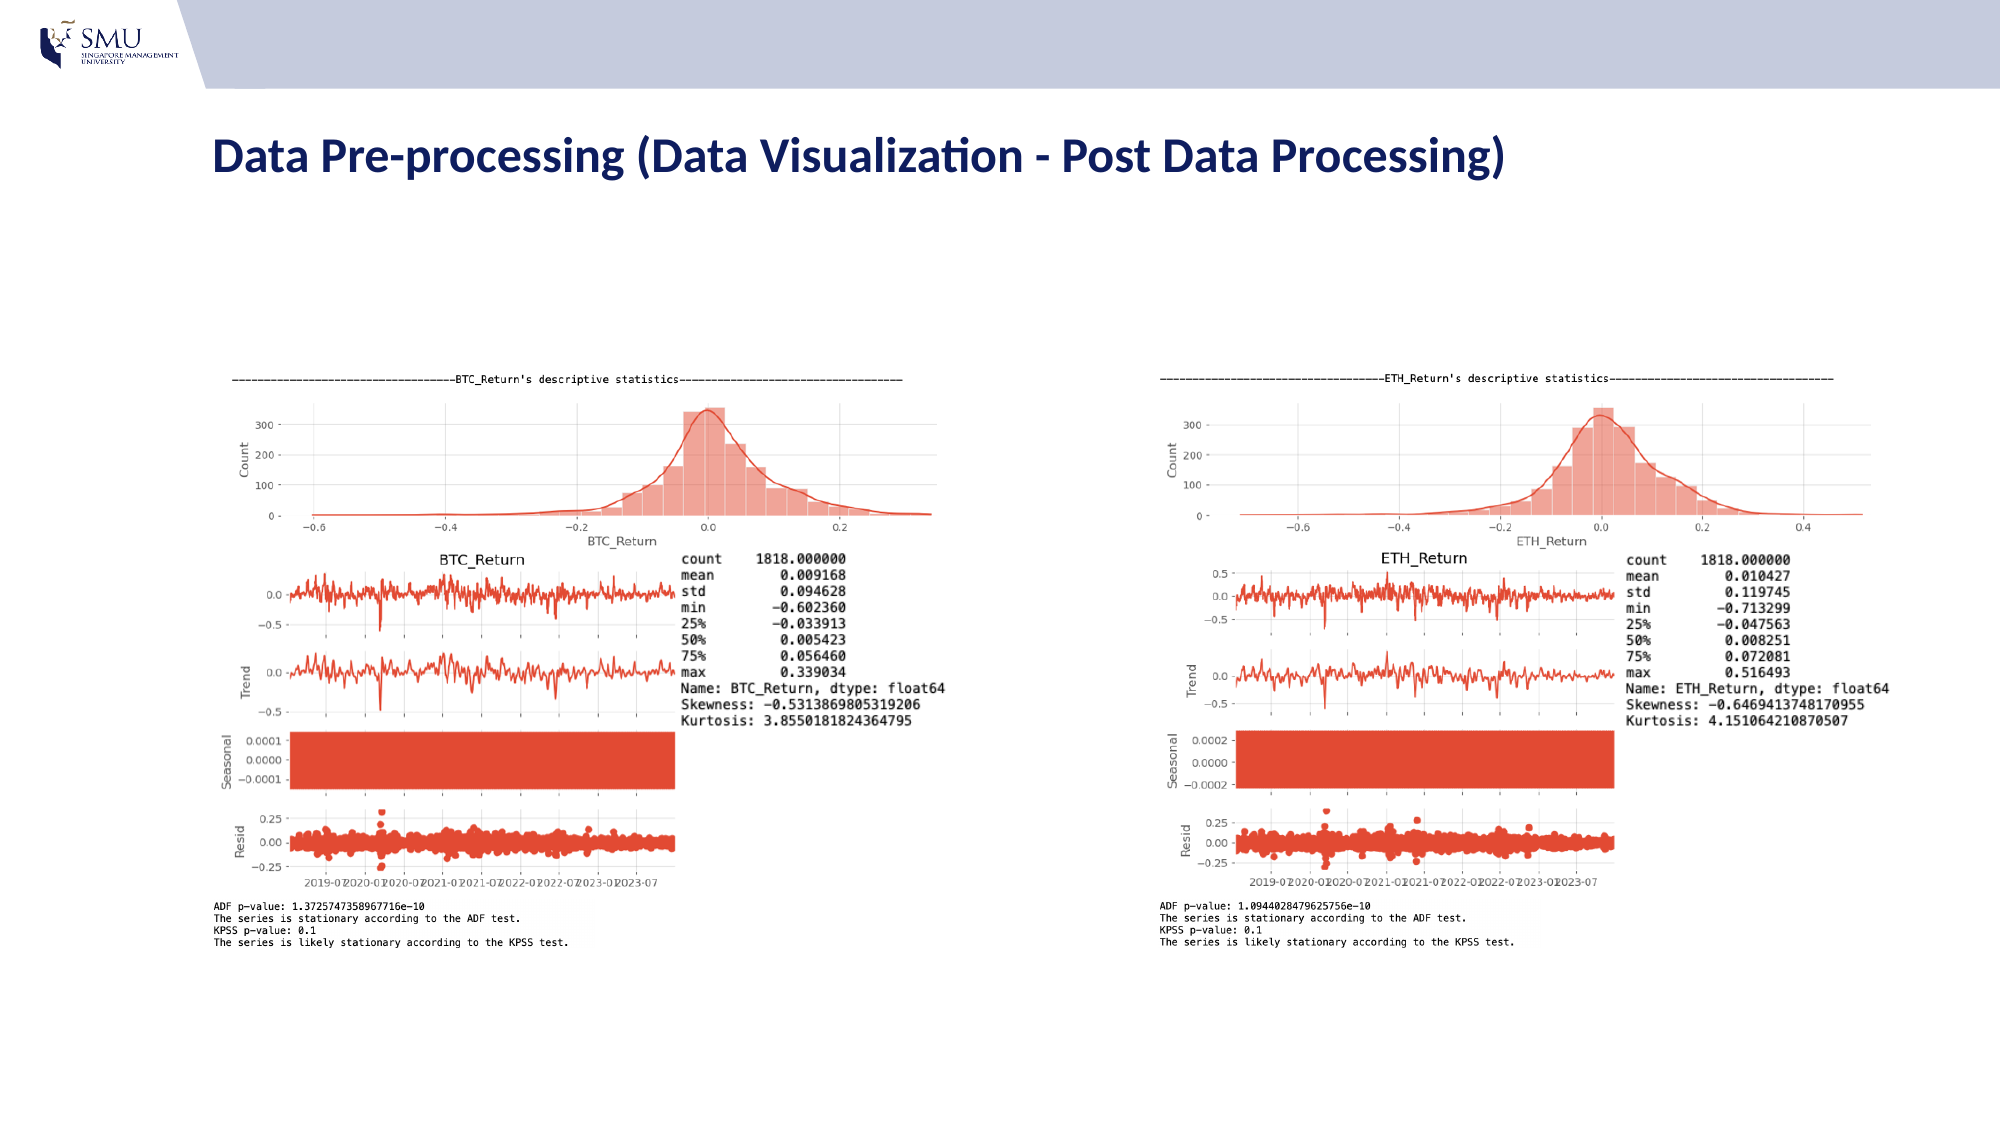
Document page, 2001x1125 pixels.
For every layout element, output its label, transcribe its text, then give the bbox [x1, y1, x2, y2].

picture [211, 372, 950, 948]
title Data Pre-processing (Data Visualization - Post Data Processing) [212, 122, 1900, 256]
picture [1158, 372, 1892, 948]
picture [0, 0, 205, 89]
